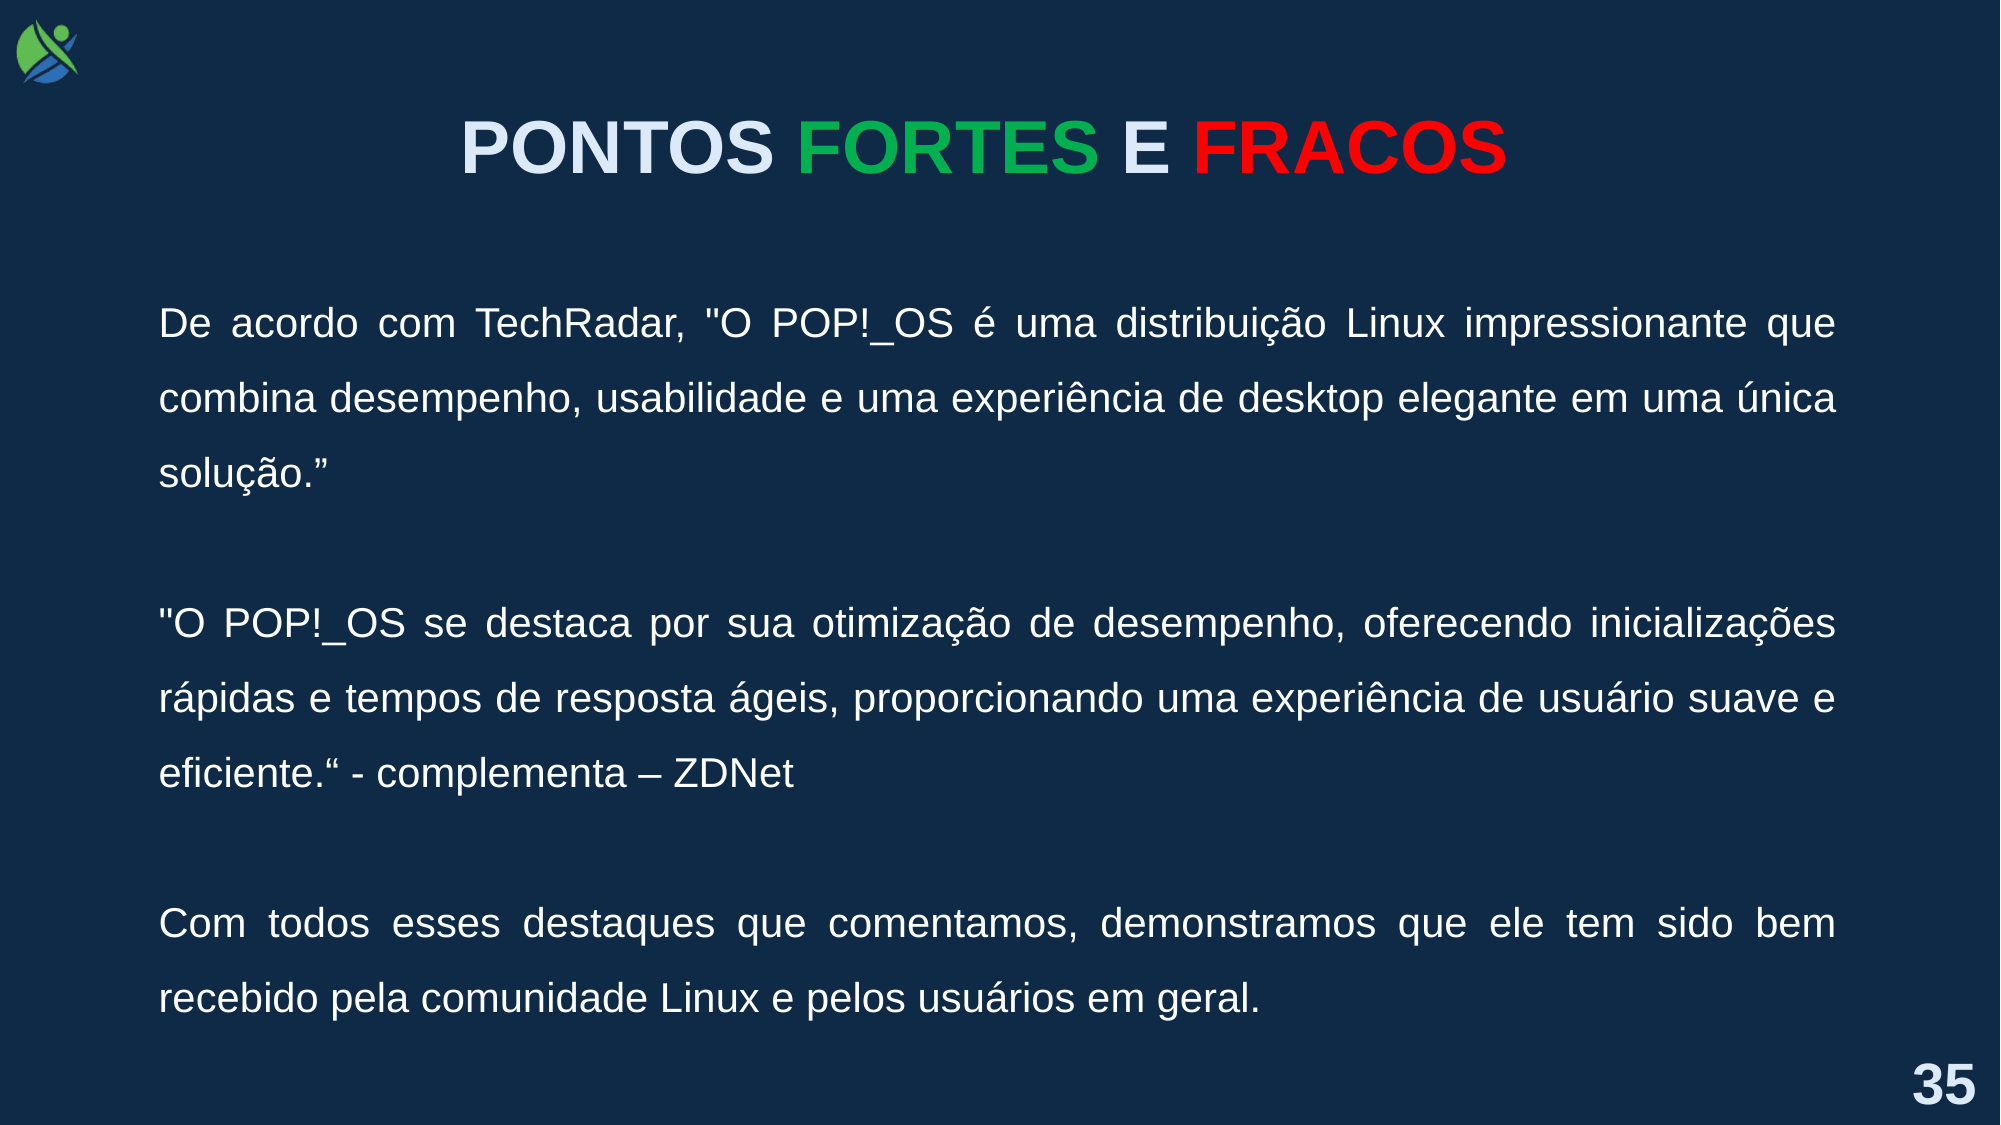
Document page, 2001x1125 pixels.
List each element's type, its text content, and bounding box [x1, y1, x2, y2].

text_box PONTOS FORTES E FRACOS [446, 91, 1554, 196]
text_box De acordo com TechRadar, "O POP!_OS é uma distribuição Linux impressionante que combina desempenho, usabilidade e uma experiência de desktop elegante em uma única solução.” "O POP!_OS se destaca por sua otimização de desempenho, oferecendo inicializações rápidas e tempos de resposta ágeis, proporcionando uma experiência de usuário suave e eficiente.“ - complementa – ZDNet Com todos esses destaques que comentamos, demonstramos que ele tem sido bem recebido pela comunidade Linux e pelos usuários em geral. [68, 263, 1853, 1029]
text_box 35 [1897, 1039, 2000, 1124]
picture [0, 0, 205, 91]
